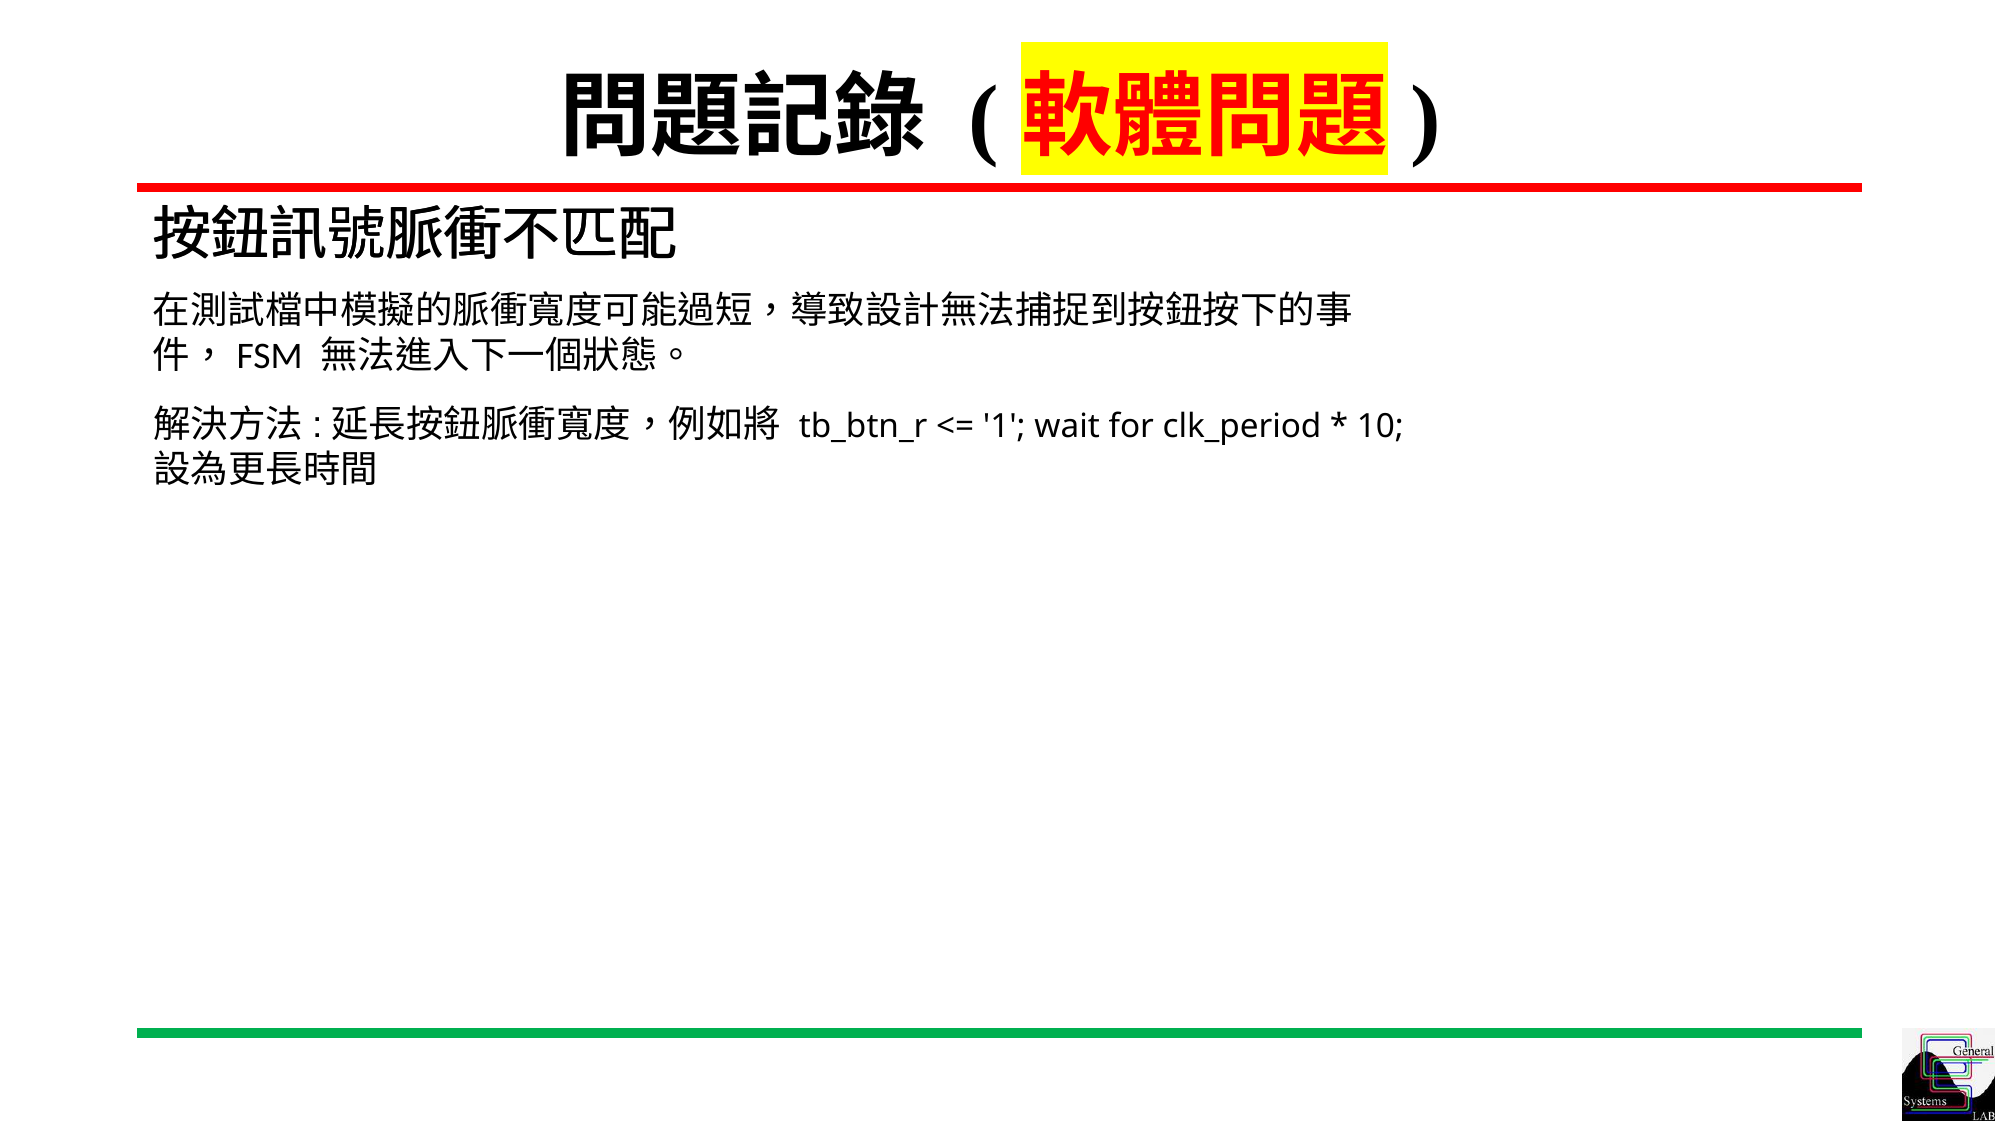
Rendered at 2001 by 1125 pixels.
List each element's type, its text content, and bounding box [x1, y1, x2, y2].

text_box 解決方法:延長按鈕脈衝寬度，例如將 tb_btn_r <= '1'; wait for clk_period * 10; 設為更長時間 [138, 392, 1459, 497]
text_box 按鈕訊號脈衝不匹配 [137, 197, 1950, 1022]
picture [1902, 1028, 1995, 1121]
text_box 在測試檔中模擬的脈衝寬度可能過短，導致設計無法捕捉到按鈕按下的事件，FSM 無法進入下一個狀態。 [138, 278, 1375, 383]
title 問題記錄 (軟體問題) [137, 59, 1863, 178]
